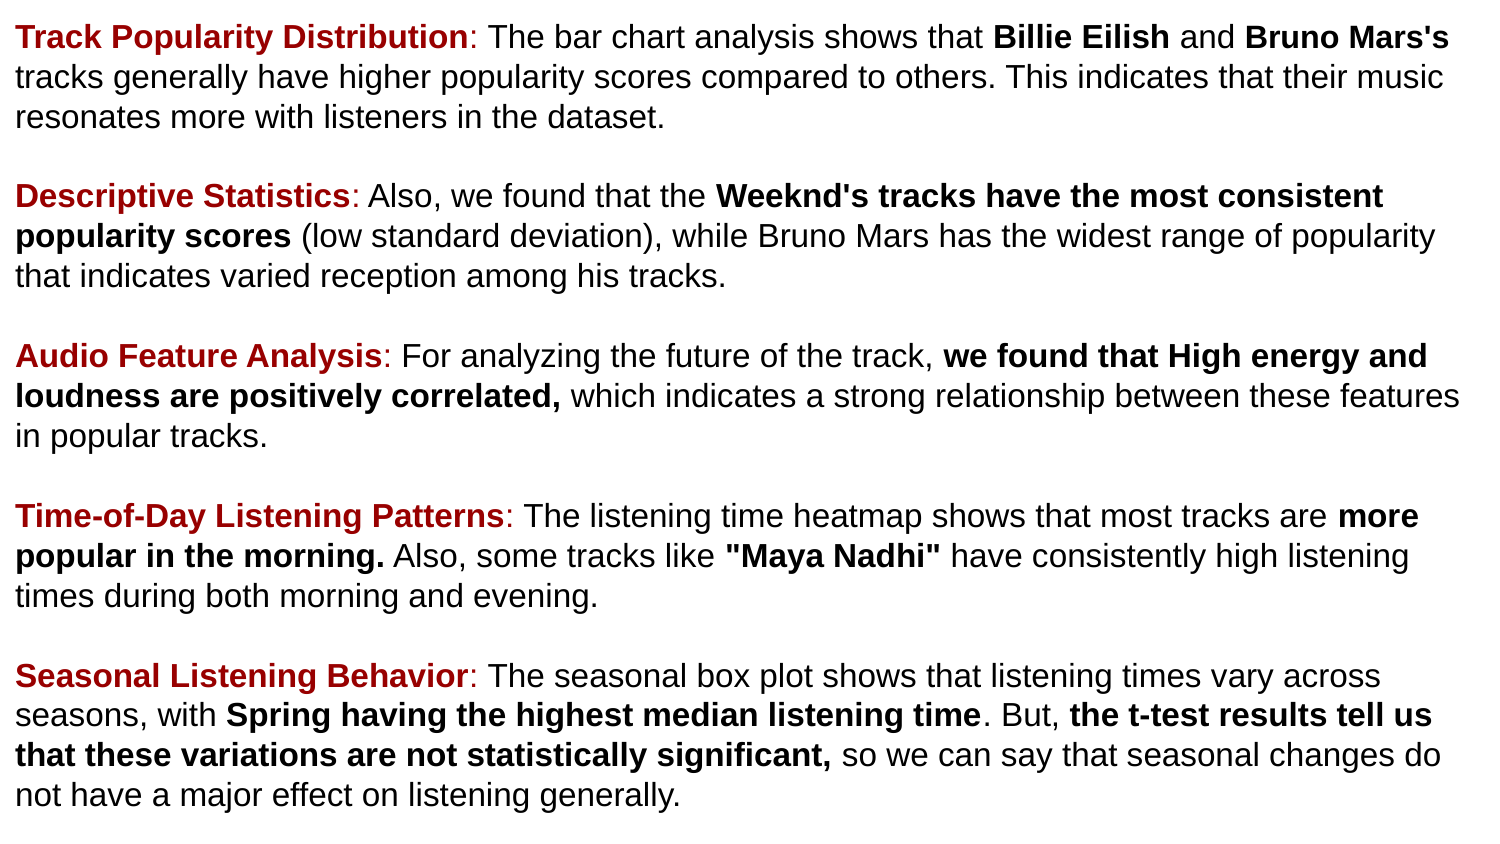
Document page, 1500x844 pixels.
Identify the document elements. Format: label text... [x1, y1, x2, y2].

text_box Track Popularity Distribution: The bar chart analysis shows that Billie Eilish and Bruno Mars's tracks generally have higher popularity scores compared to others. This indicates that their music resonates more with listeners in the dataset. Descriptive Statistics: Also, we found that the Weeknd's tracks have the most consistent popularity scores (low standard deviation), while Bruno Mars has the widest range of popularity that indicates varied reception among his tracks. Audio Feature Analysis: For analyzing the future of the track, we found that High energy and loudness are positively correlated, which indicates a strong relationship between these features in popular tracks. Time-of-Day Listening Patterns: The listening time heatmap shows that most tracks are more popular in the morning. Also, some tracks like "Maya Nadhi" have consistently high listening times during both morning and evening. Seasonal Listening Behavior: The seasonal box plot shows that listening times vary across seasons, with Spring having the highest median listening time. But, the t-test results tell us that these variations are not statistically significant, so we can say that seasonal changes do not have a major effect on listening generally. [0, 0, 1500, 829]
